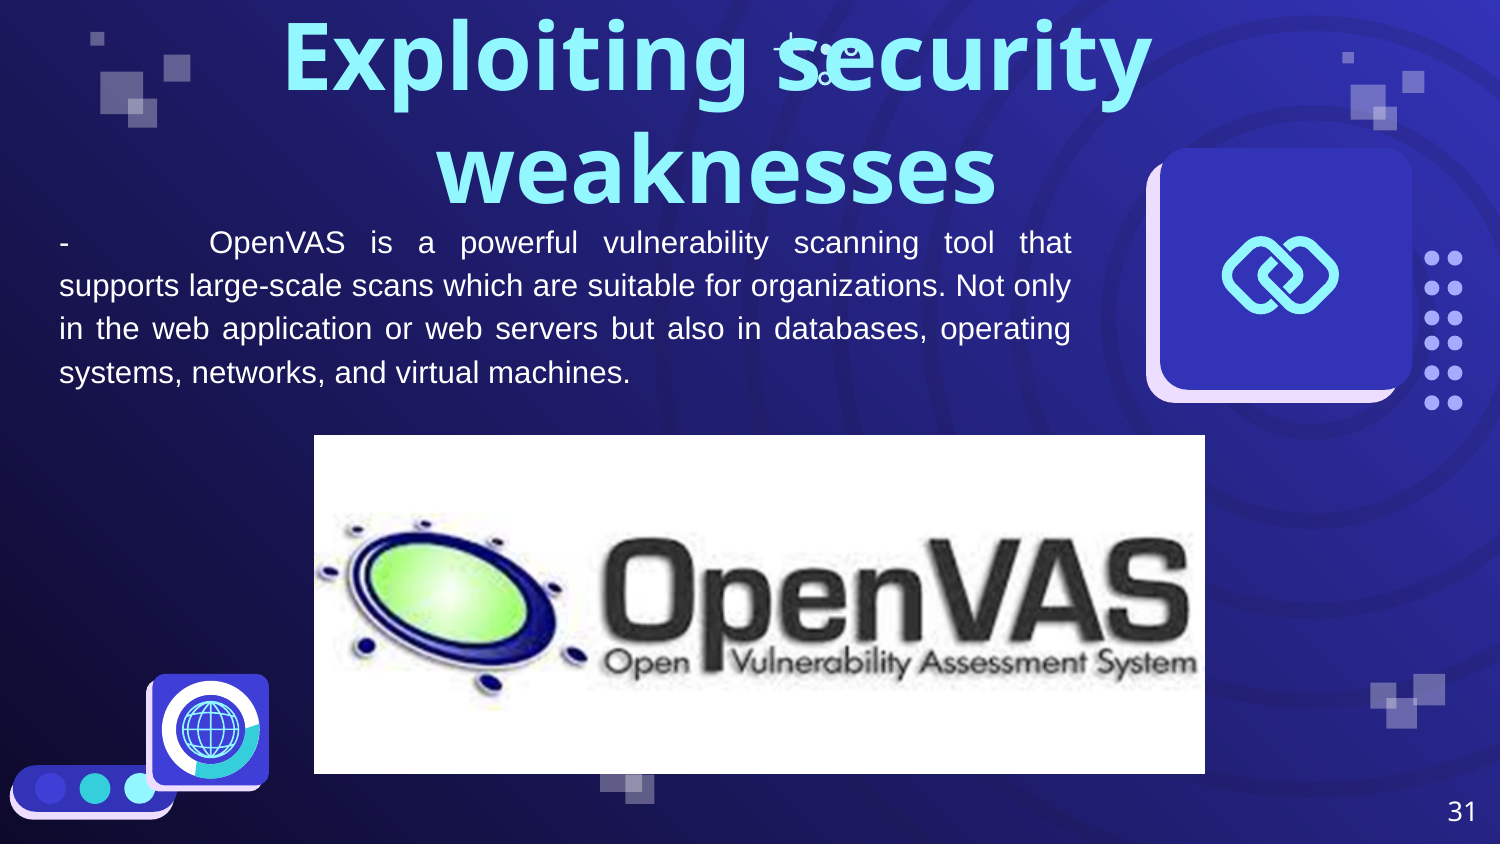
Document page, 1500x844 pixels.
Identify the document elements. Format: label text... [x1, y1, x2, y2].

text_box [1219, 235, 1340, 315]
slide_number ‹#› [1403, 779, 1494, 844]
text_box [145, 673, 270, 792]
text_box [9, 764, 178, 820]
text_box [1145, 147, 1413, 404]
subtitle - OpenVAS is a powerful vulnerability scanning tool that supports large-scale scans which are suitable for organizations. Not only in the web application or web servers but also in databases, operating systems, networks, and virtual machines. [44, 244, 1089, 427]
title Exploiting security weaknesses [194, 0, 1239, 220]
picture [313, 435, 1205, 774]
